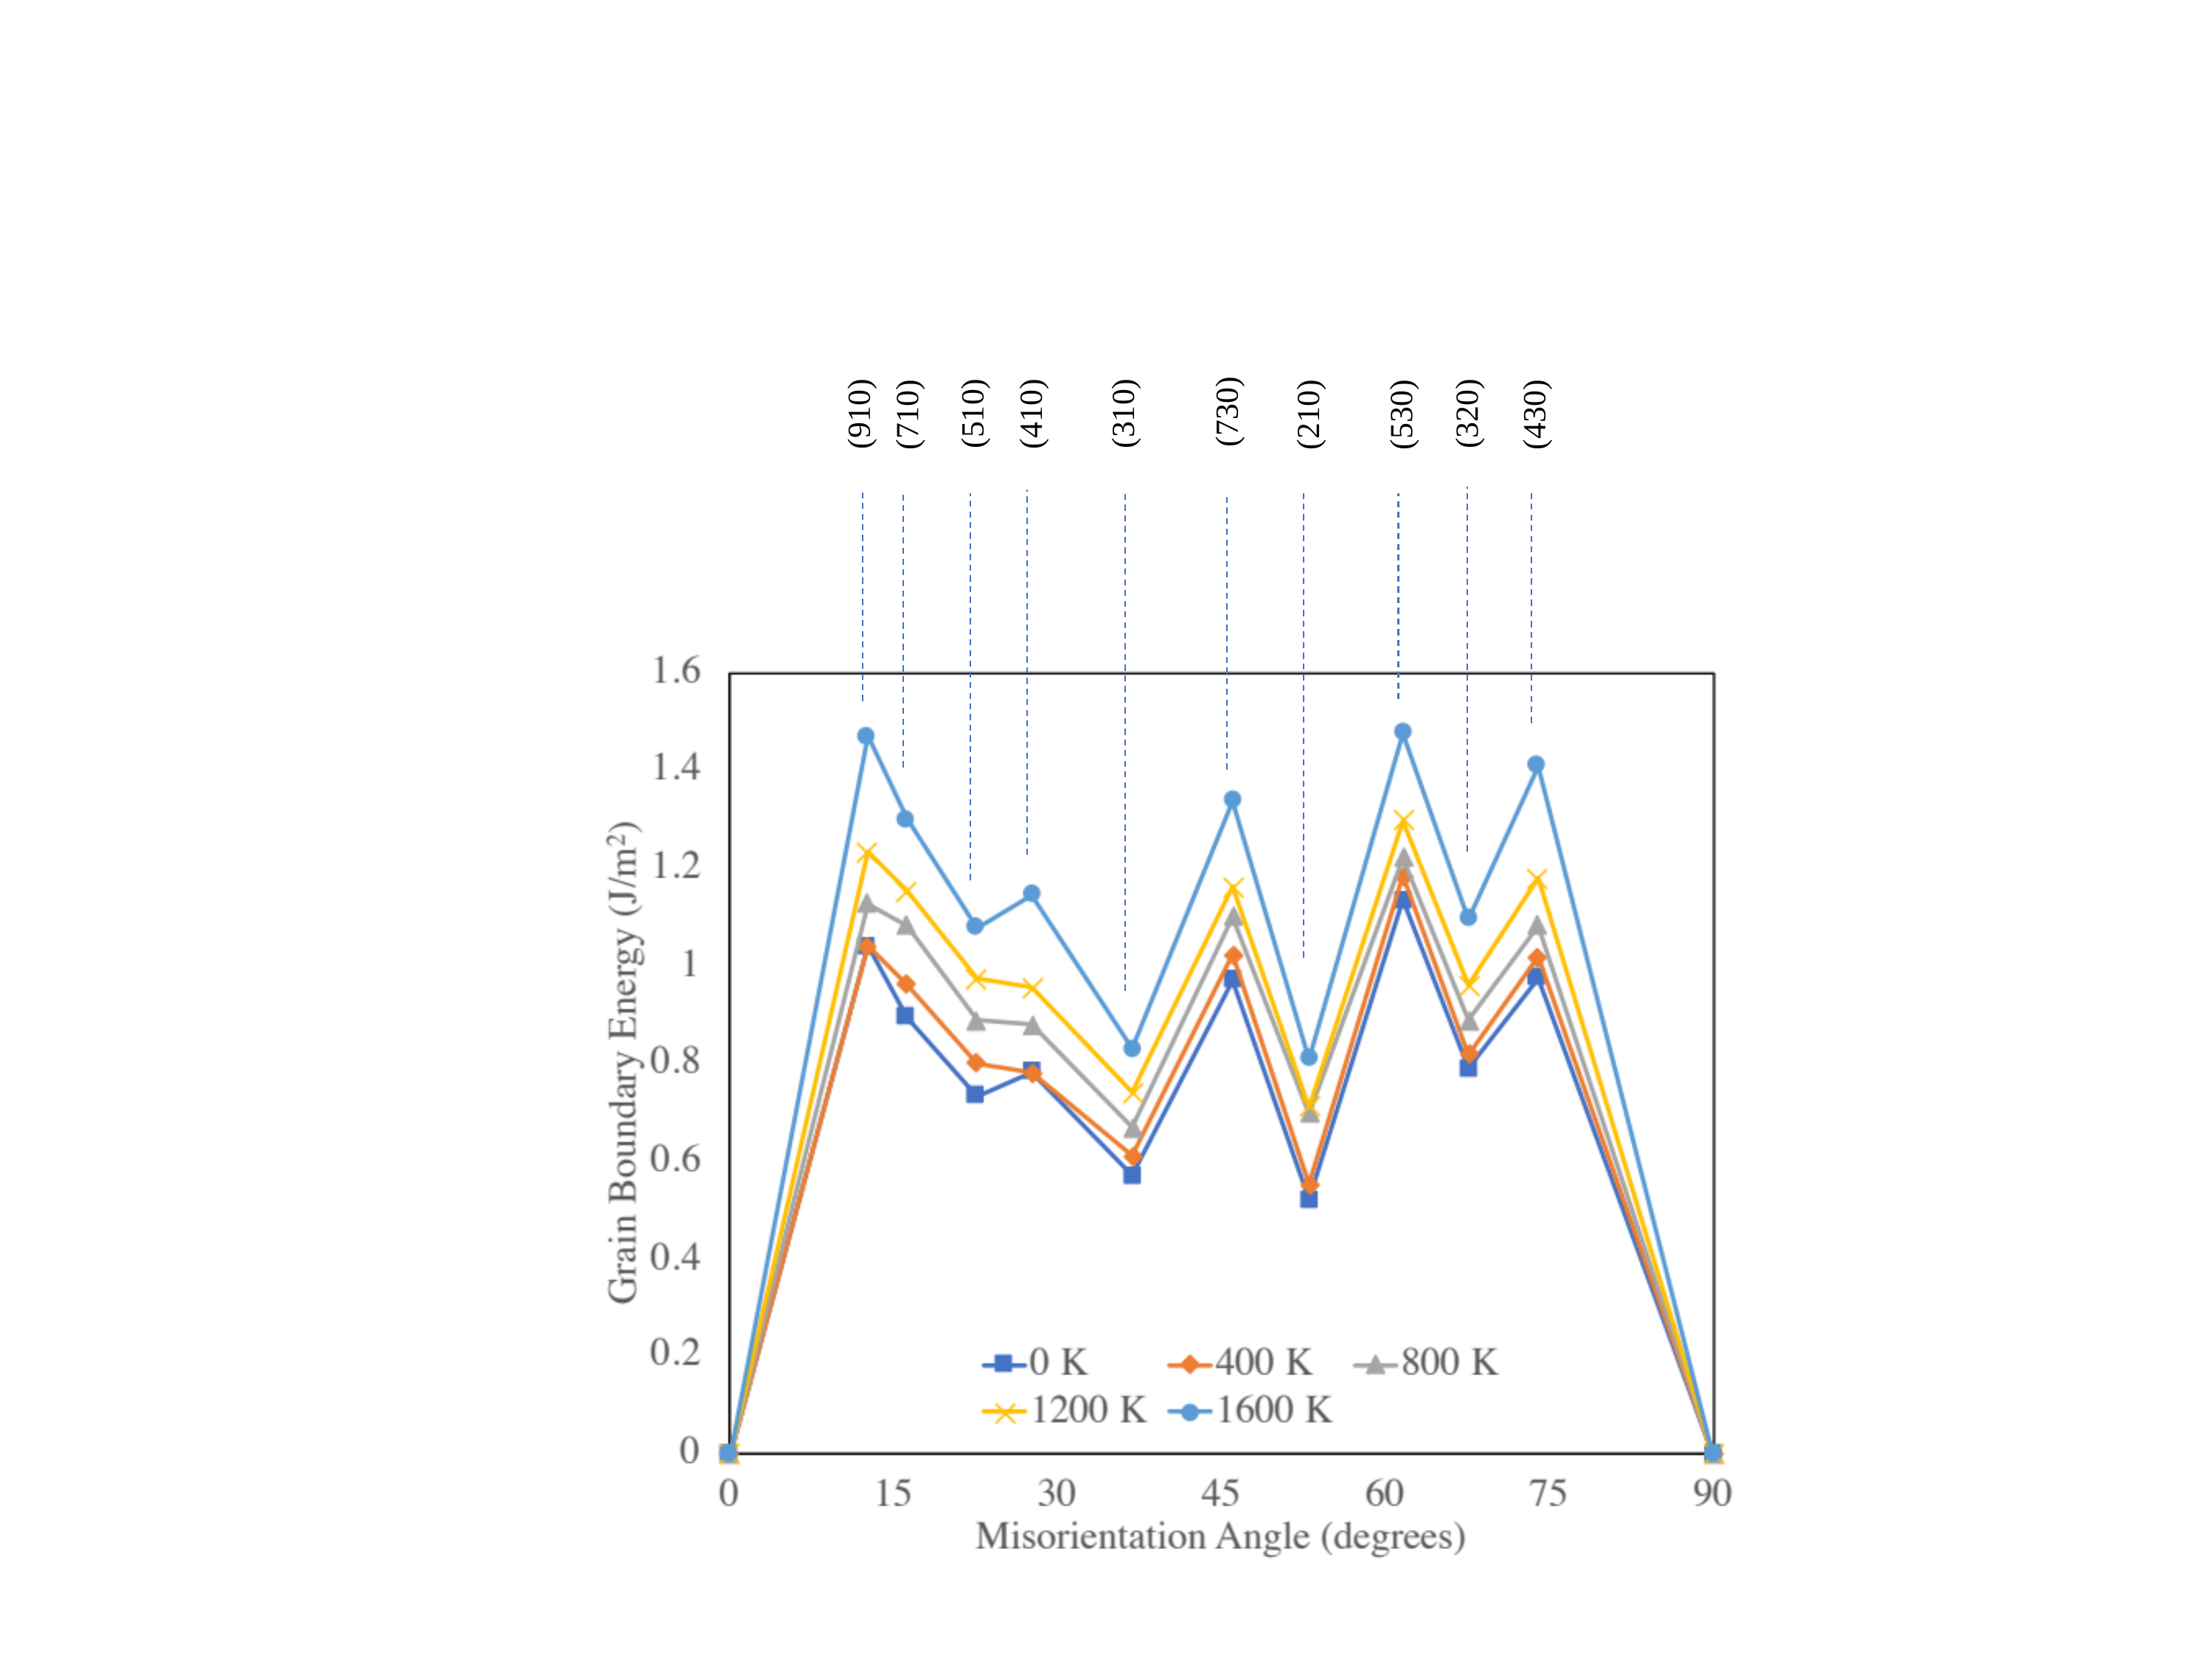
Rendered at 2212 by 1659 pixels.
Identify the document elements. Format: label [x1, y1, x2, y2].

picture [578, 642, 1754, 1583]
text_box [832, 321, 1559, 991]
